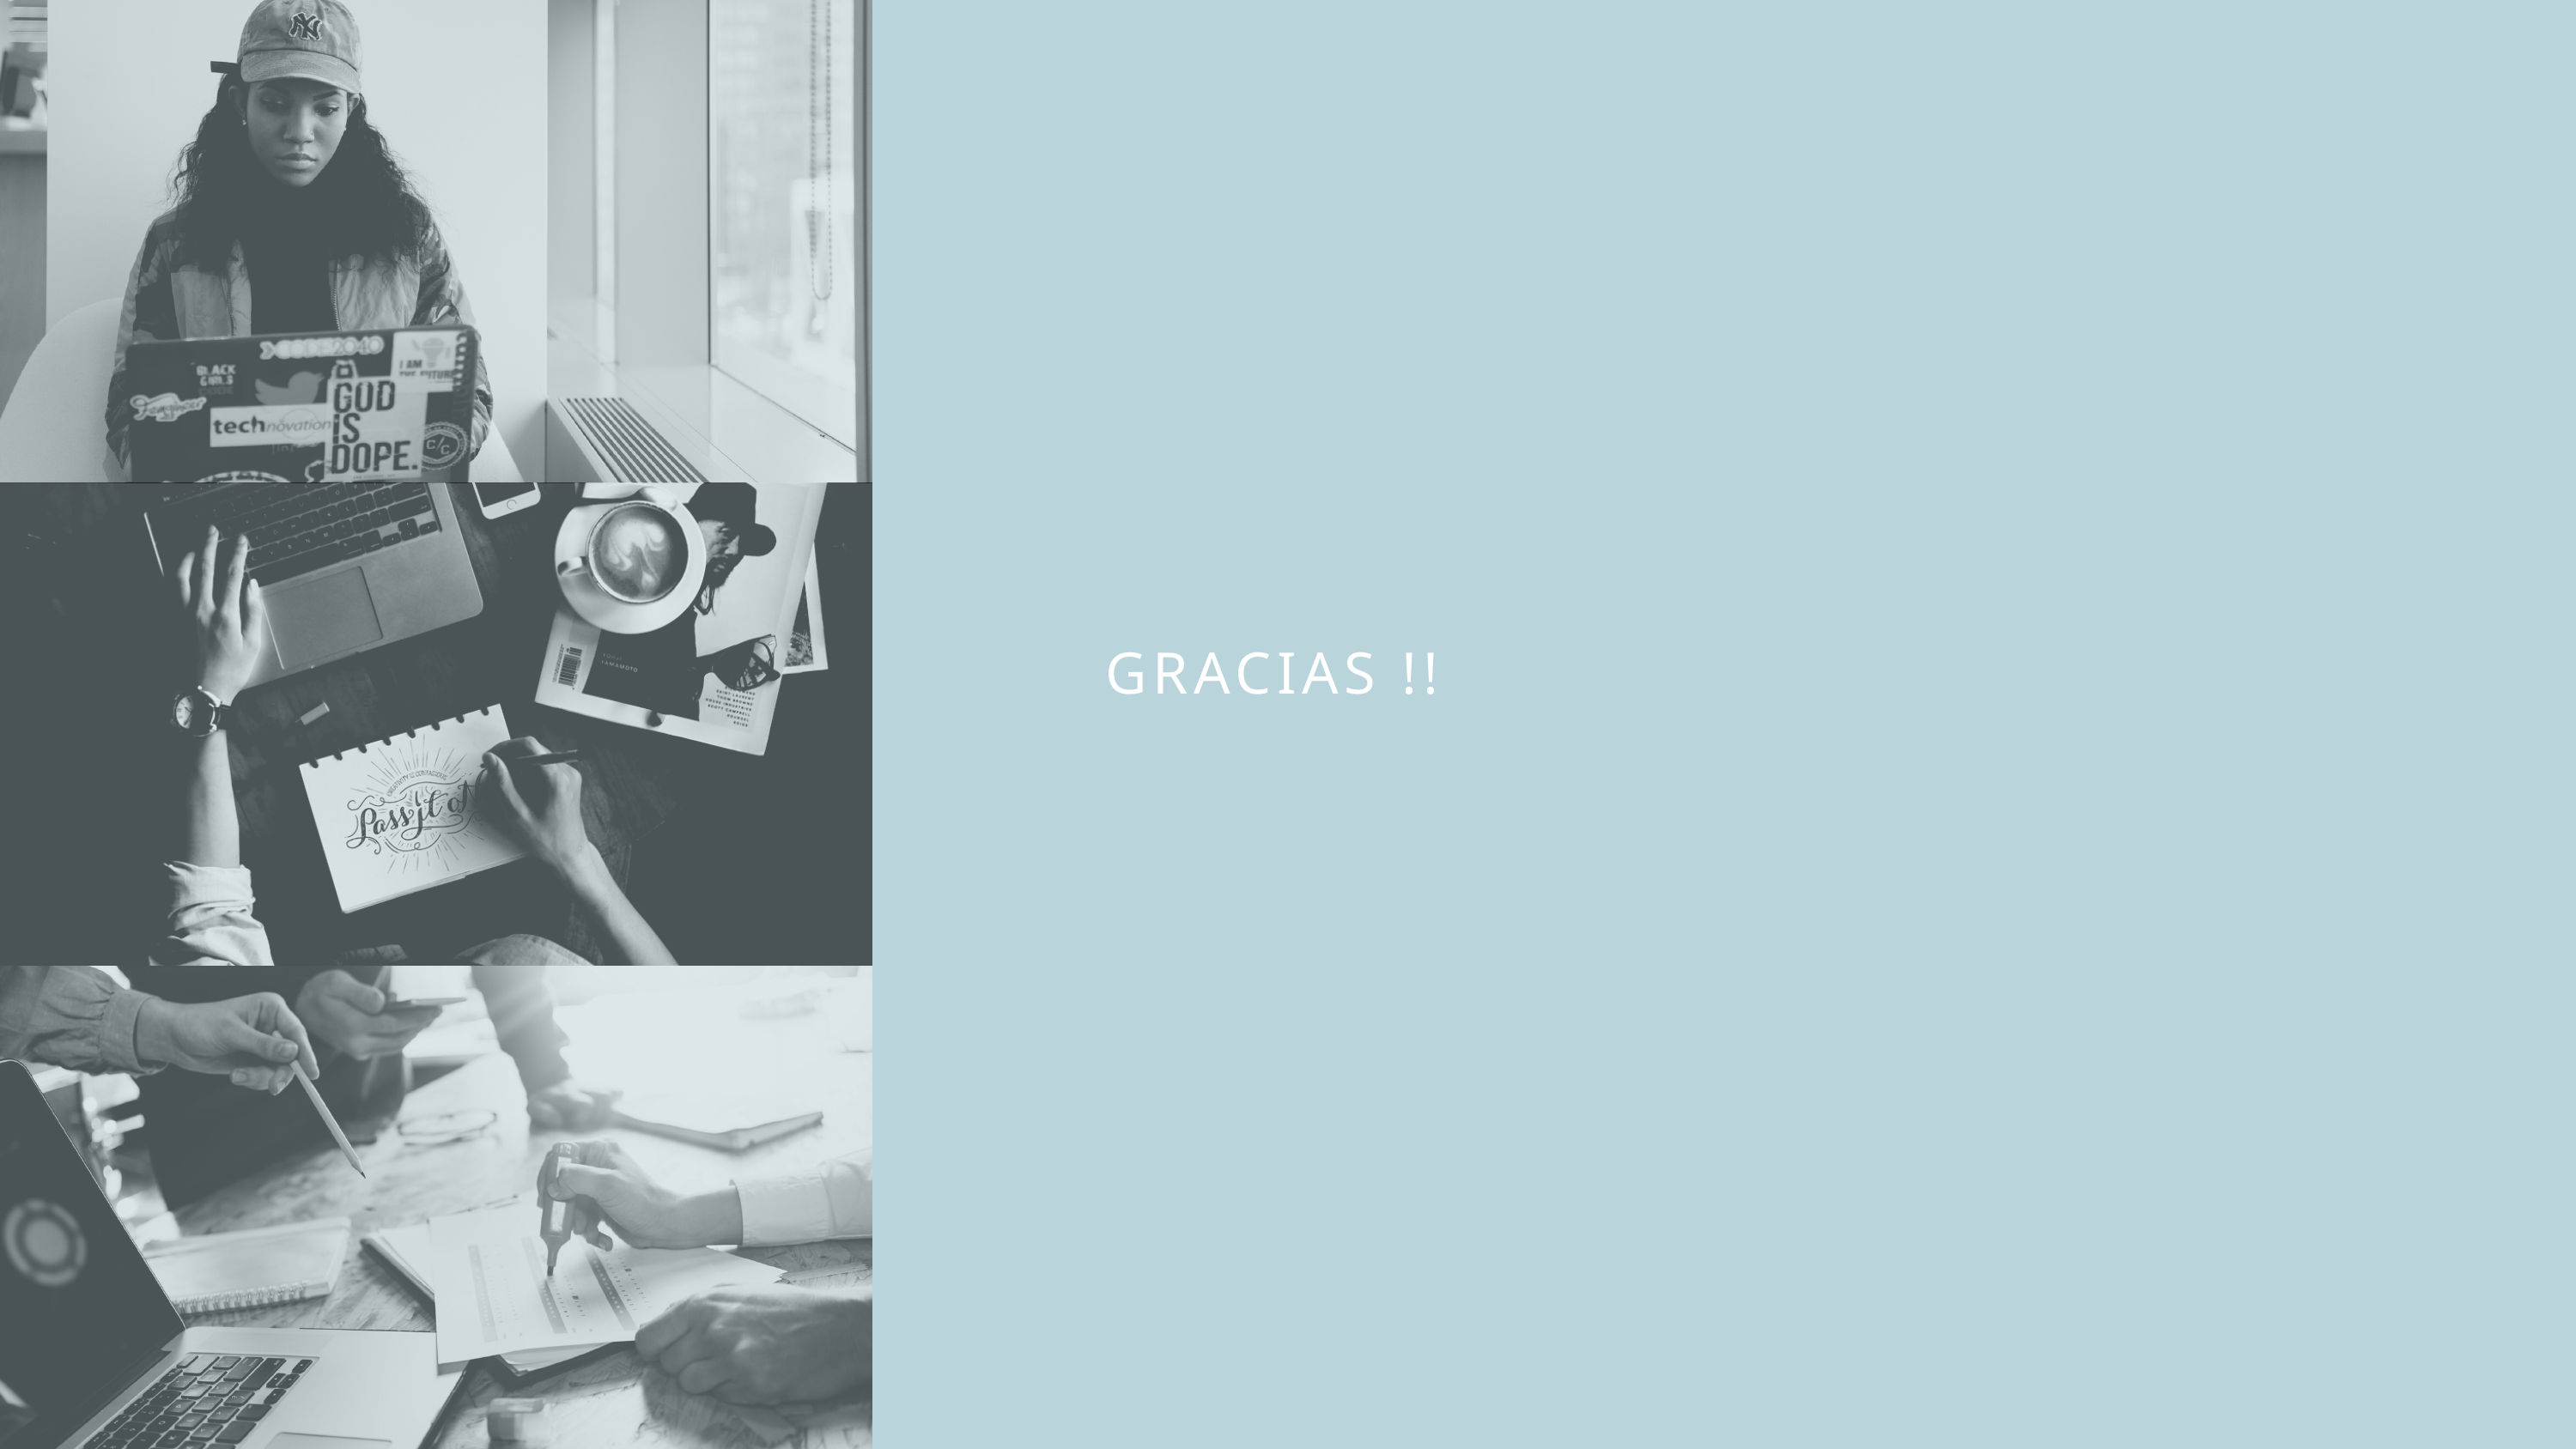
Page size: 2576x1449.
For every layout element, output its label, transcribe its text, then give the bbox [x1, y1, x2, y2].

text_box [0, 0, 872, 1449]
text_box GRACIAS !! [1104, 619, 2383, 706]
